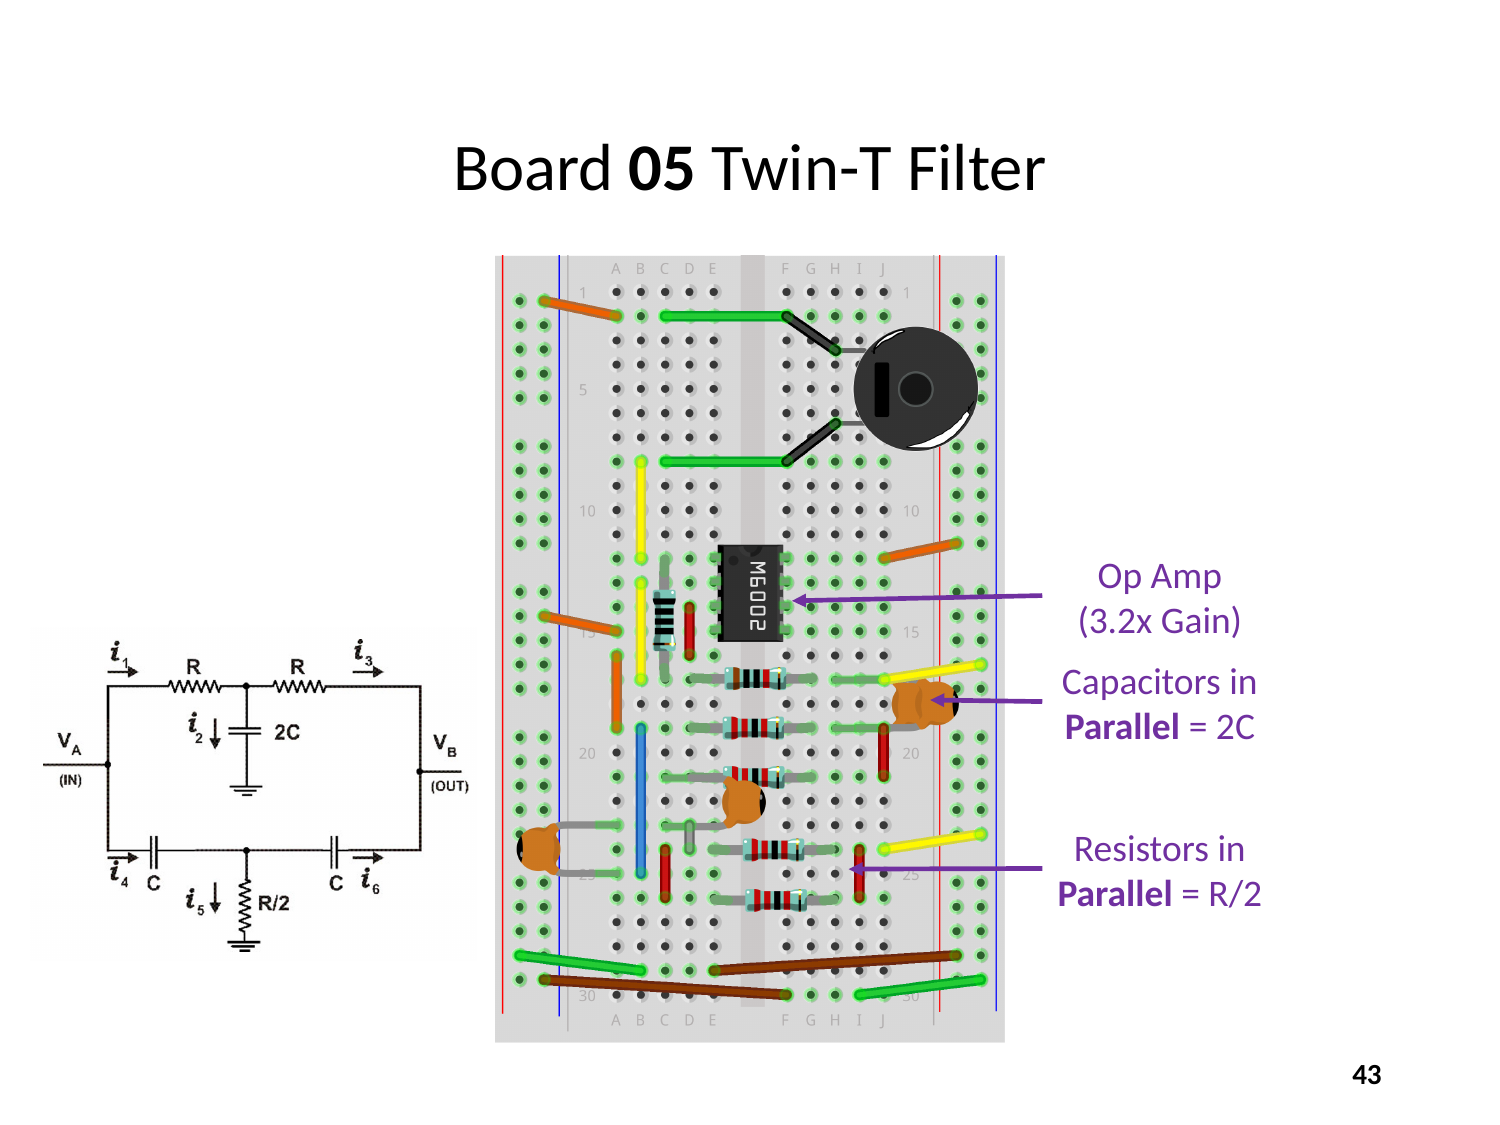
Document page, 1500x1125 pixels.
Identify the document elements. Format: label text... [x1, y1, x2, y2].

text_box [792, 543, 1278, 650]
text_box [930, 650, 1278, 756]
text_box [848, 816, 1278, 923]
picture [495, 255, 1005, 1043]
slide_number 43 [1059, 1042, 1397, 1103]
picture [30, 627, 477, 961]
title Board 05 Twin-T Filter [103, 59, 1397, 278]
